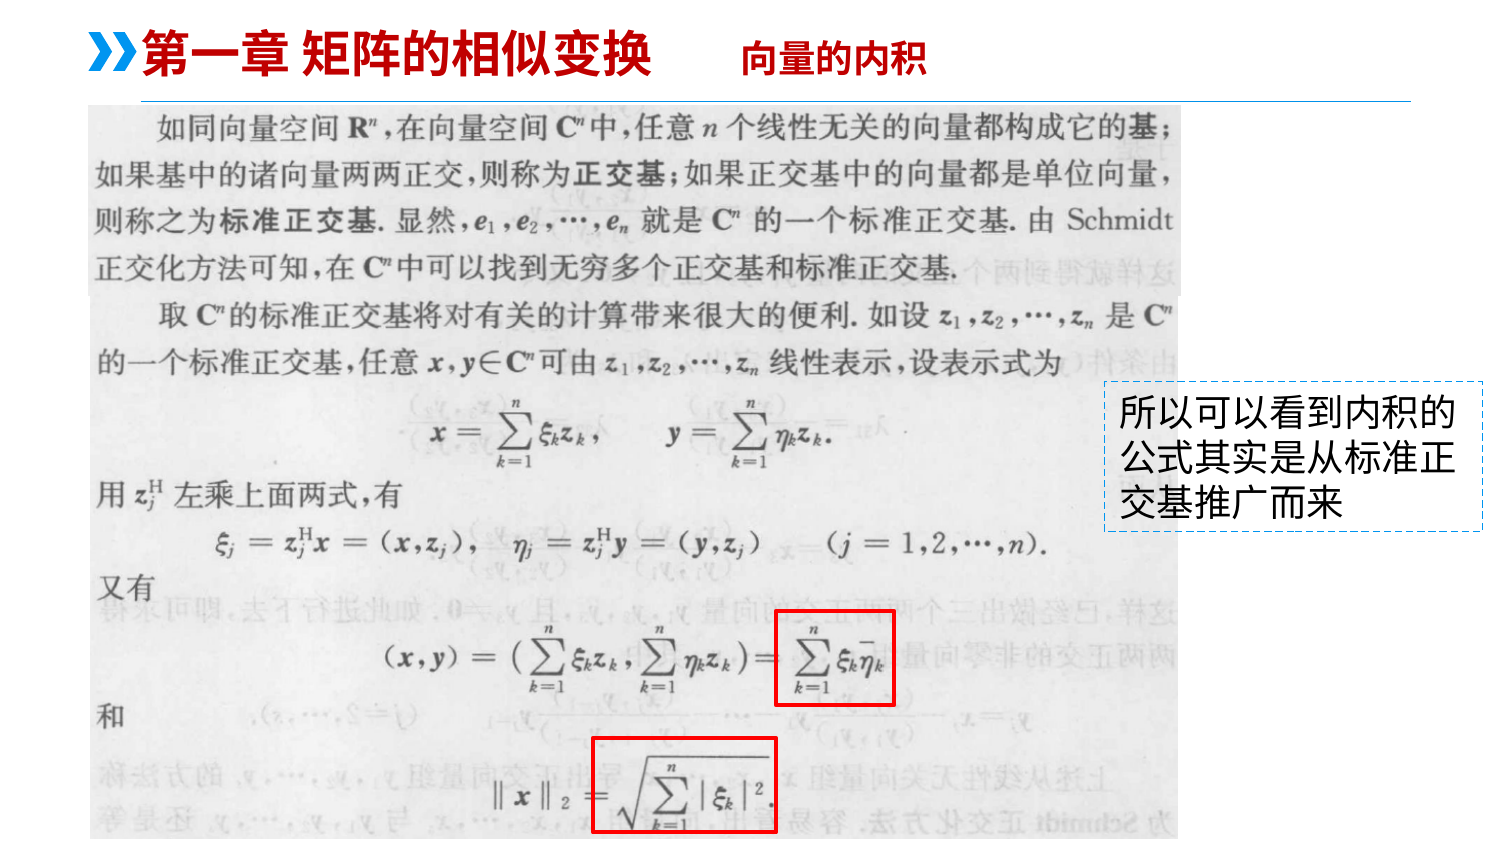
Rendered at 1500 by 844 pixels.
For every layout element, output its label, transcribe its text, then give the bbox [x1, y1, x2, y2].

text_box 第一章 矩阵的相似变换 向量的内积 [140, 20, 1341, 84]
picture [88, 105, 1181, 839]
text_box 所以可以看到内积的公式其实是从标准正交基推广而来 [1182, 381, 1483, 532]
text_box [86, 30, 114, 73]
text_box [111, 30, 139, 73]
